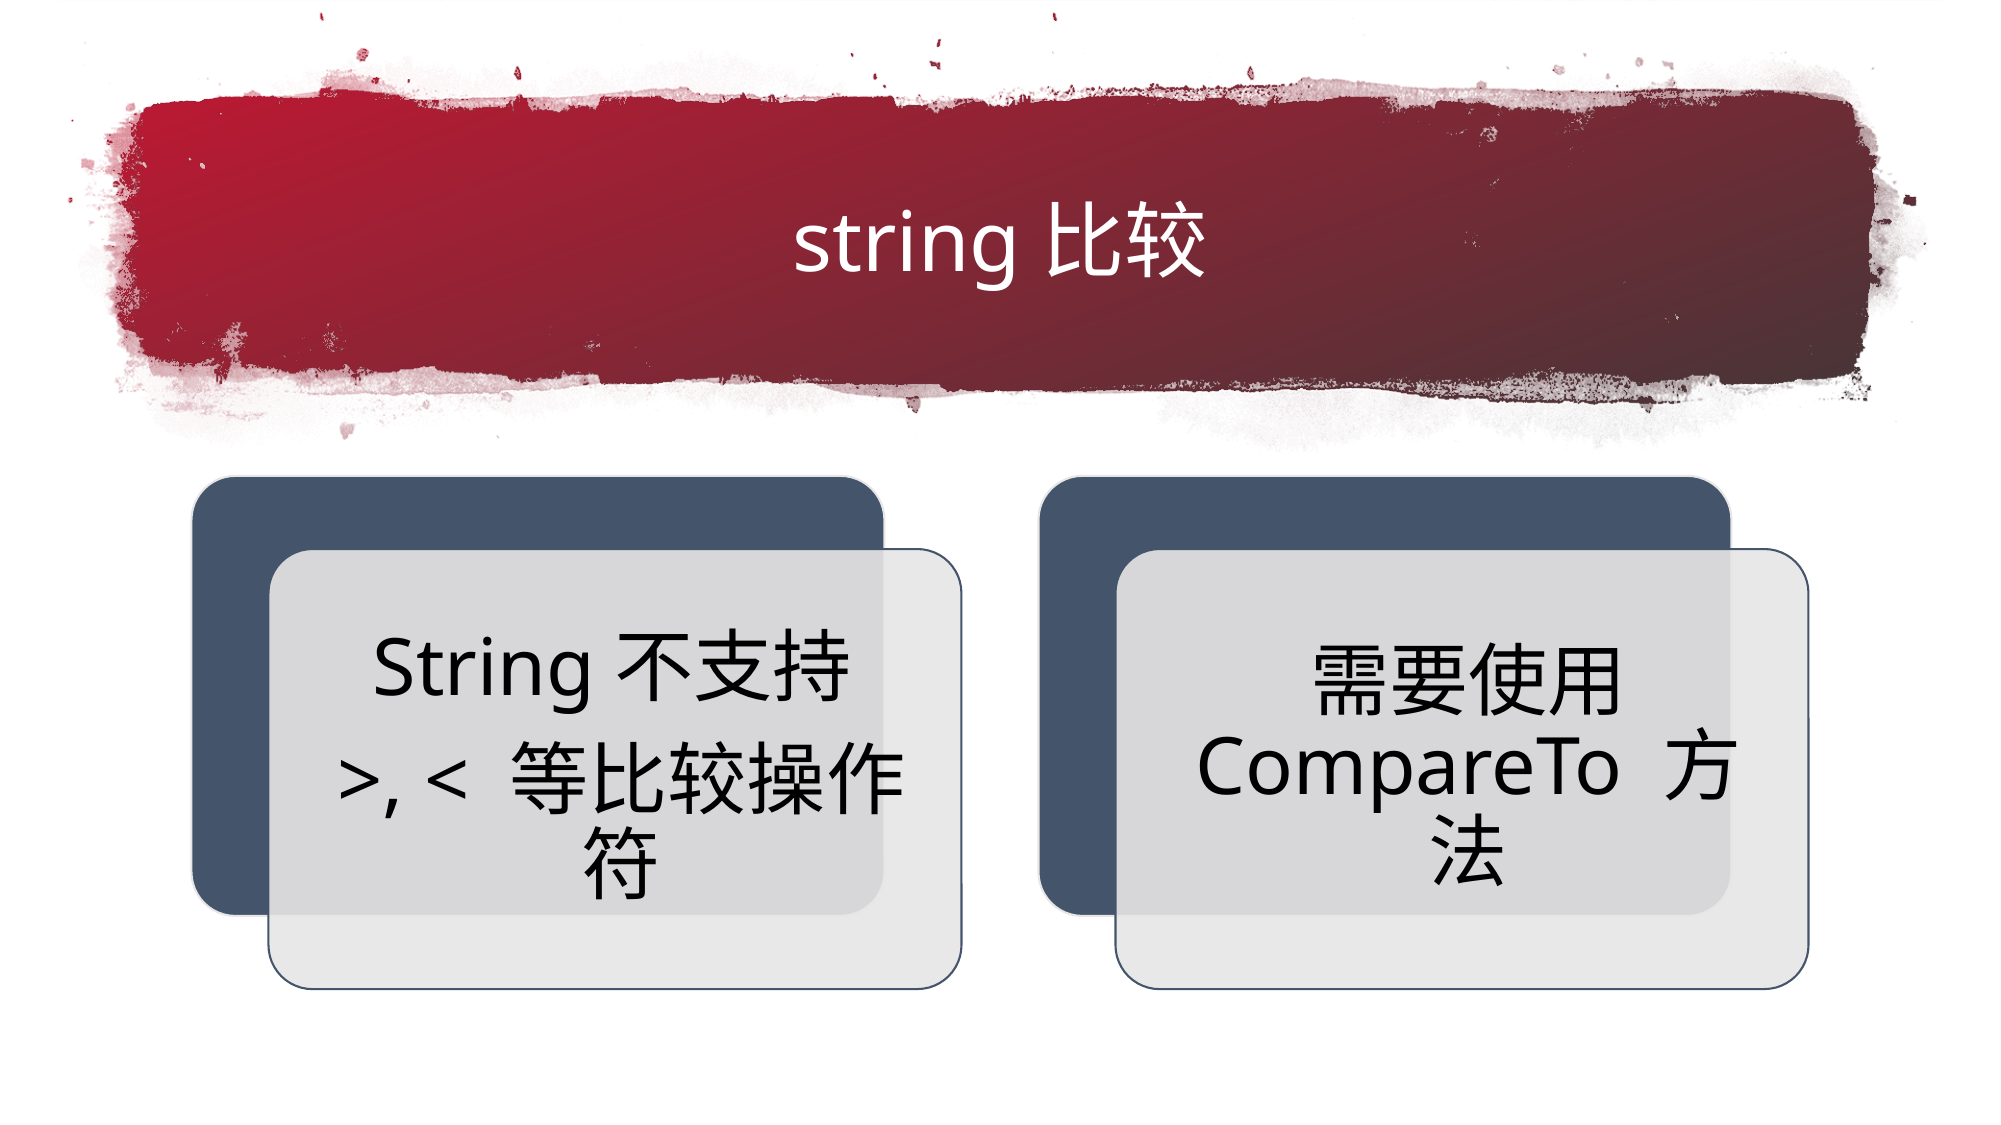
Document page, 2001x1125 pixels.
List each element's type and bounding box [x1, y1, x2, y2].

list [169, 475, 1830, 990]
picture [0, 0, 2000, 1125]
